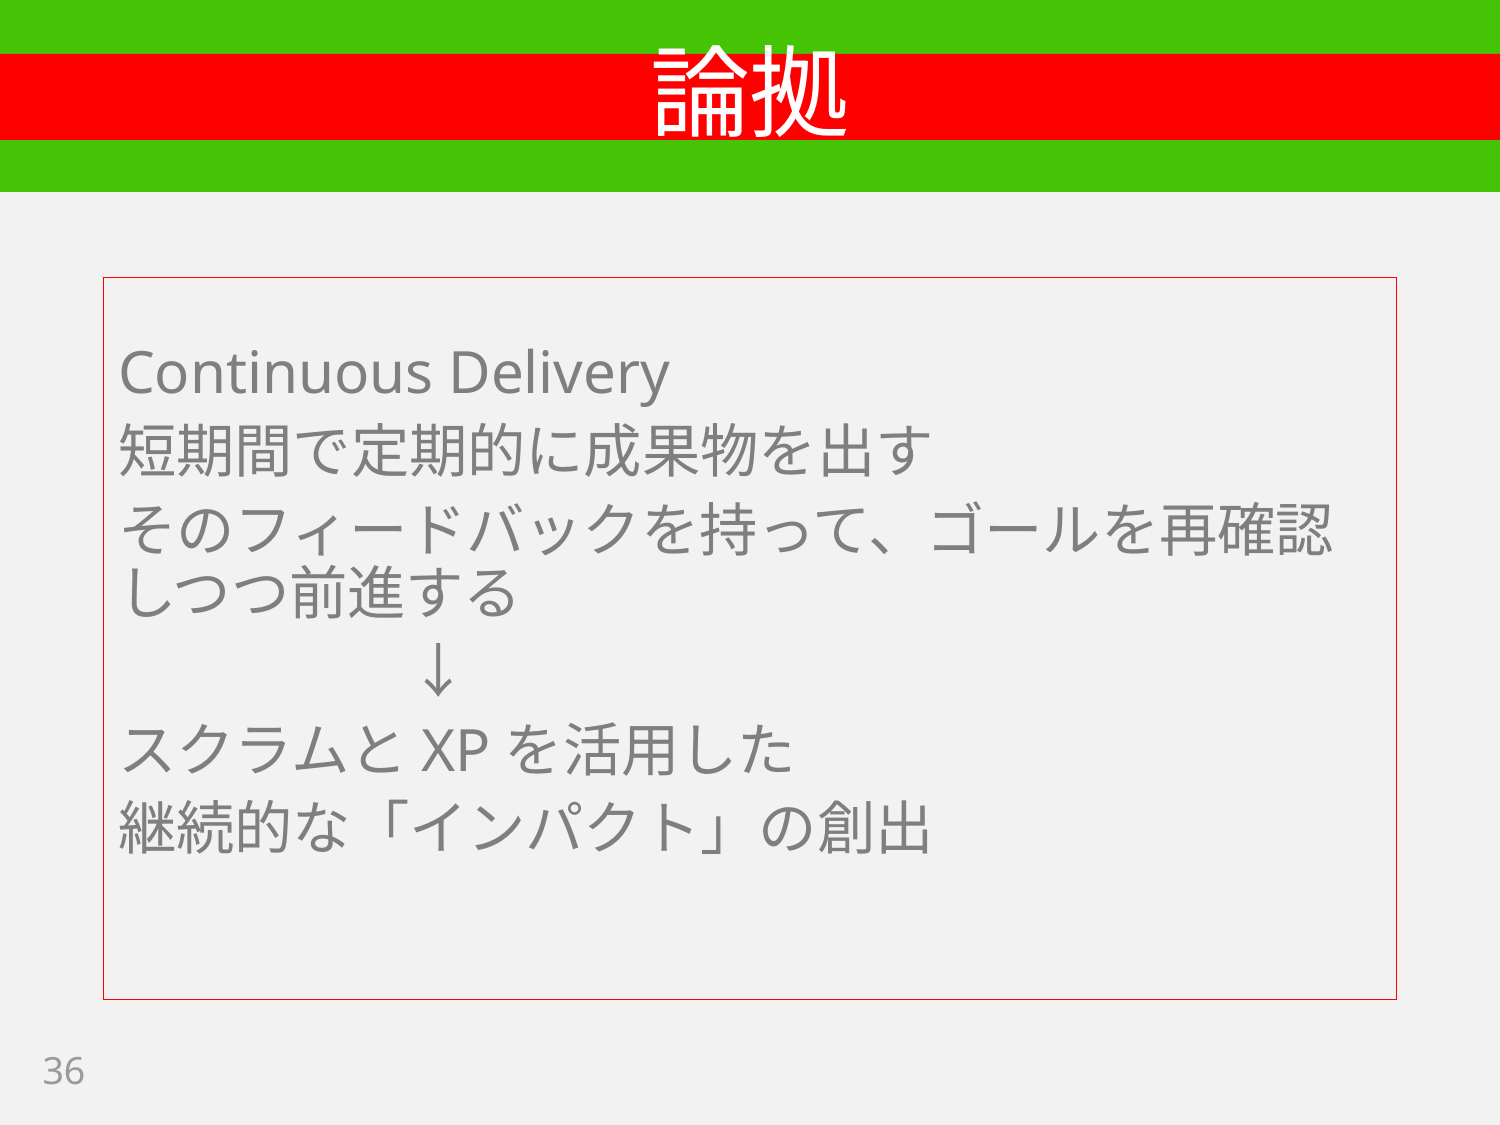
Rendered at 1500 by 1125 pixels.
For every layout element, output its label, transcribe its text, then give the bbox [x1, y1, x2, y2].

list Continuous Delivery 短期間で定期的に成果物を出す そのフィードバックを持って、ゴールを再確認しつつ前進する ↓ スクラムとXPを活用した 継続的な「インパクト」の創出 [103, 277, 1397, 1000]
title 論拠 [0, 53, 1500, 140]
slide_number 36 [27, 1042, 146, 1102]
